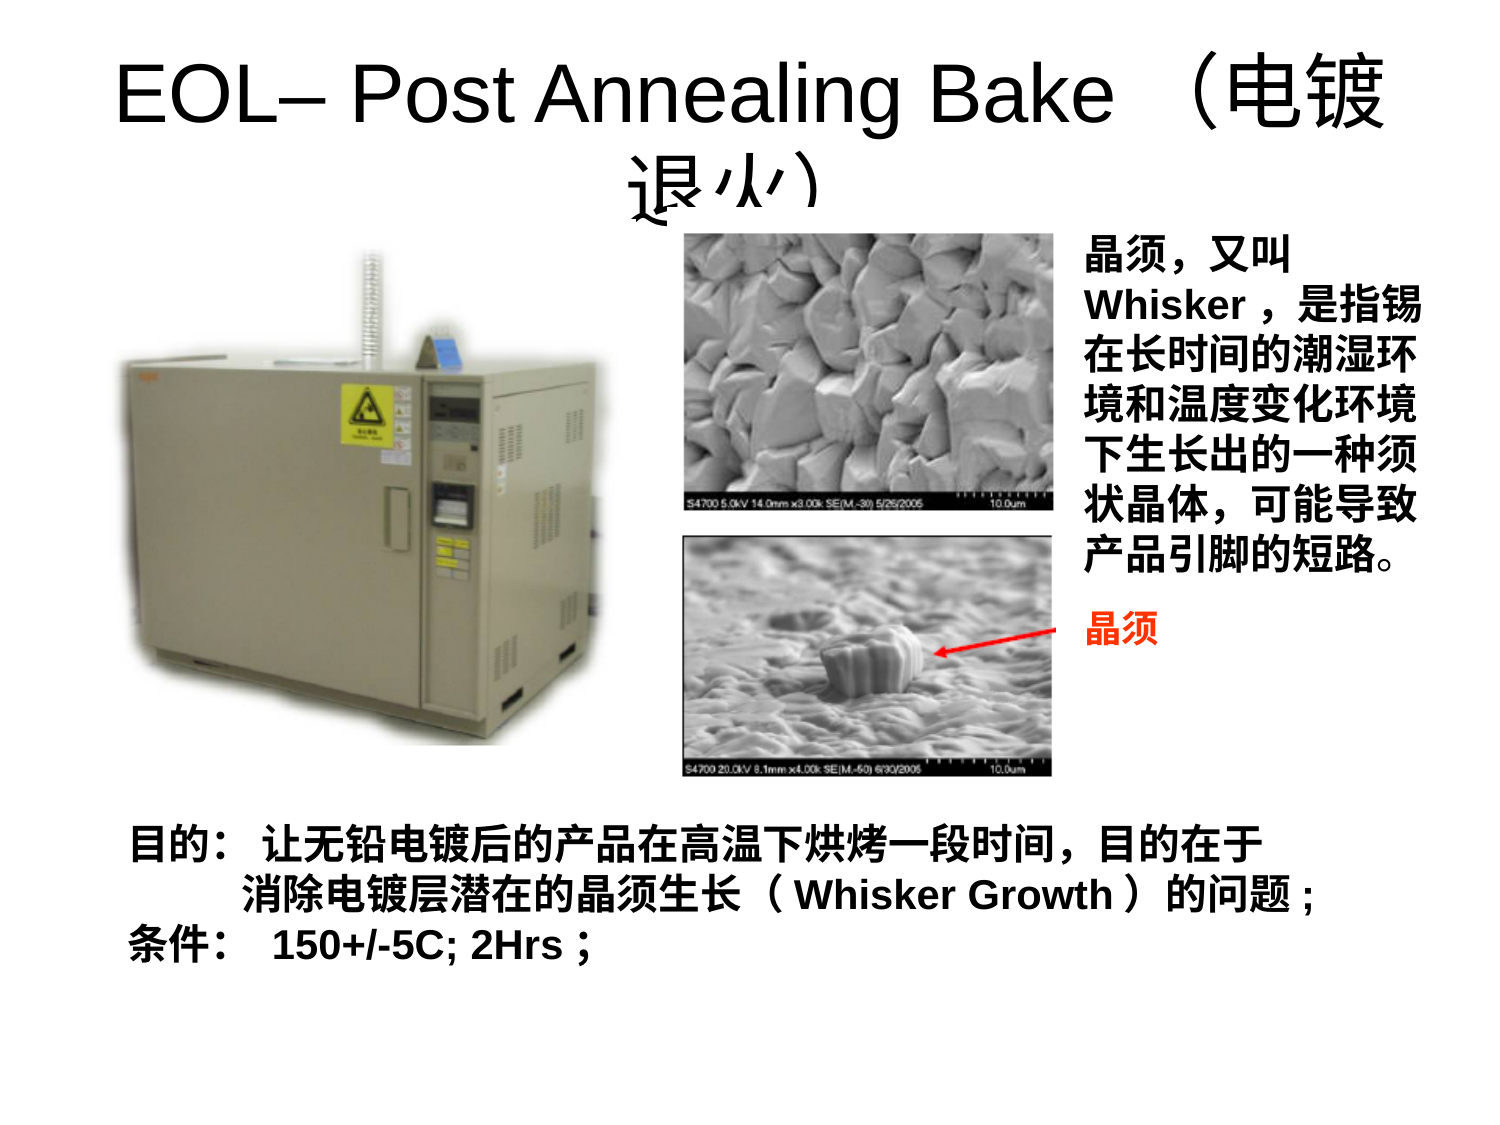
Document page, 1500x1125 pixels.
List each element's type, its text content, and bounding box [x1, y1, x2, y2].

text_box 晶须，又叫Whisker，是指锡在长时间的潮湿环境和温度变化环境下生长出的一种须状晶体，可能导致产品引脚的短路。 [1069, 220, 1459, 585]
picture [88, 219, 636, 763]
text_box 目的： 让无铅电镀后的产品在高温下烘烤一段时间，目的在于 消除电镀层潜在的晶须生长（Whisker Growth）的问题; 条件： 150+/-5C; 2Hrs； [112, 810, 1341, 976]
title EOL– Post Annealing Bake（电镀退火） [75, 45, 1425, 233]
text_box 晶须 [1066, 585, 1187, 669]
picture [666, 207, 1063, 795]
